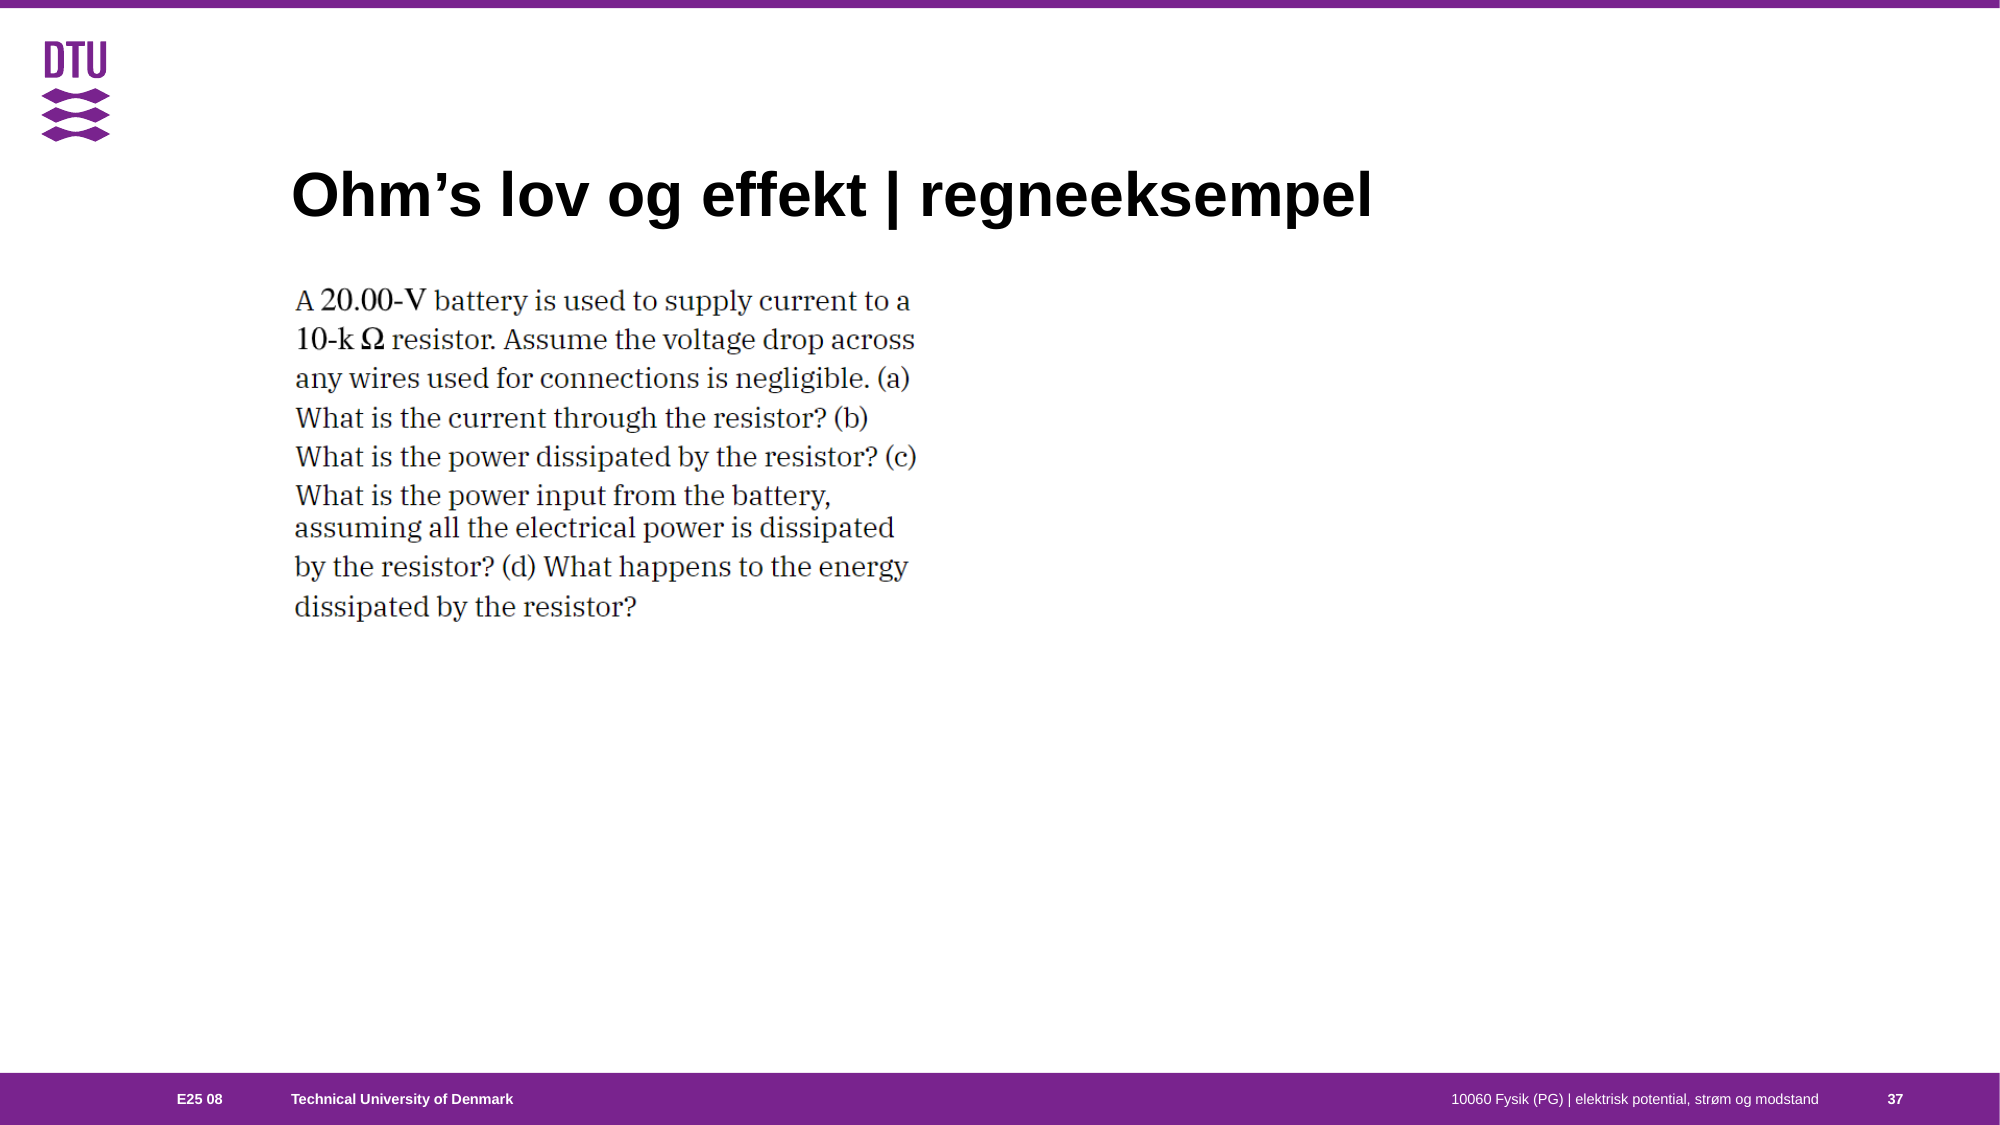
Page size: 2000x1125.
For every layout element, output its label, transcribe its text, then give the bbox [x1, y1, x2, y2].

footer 10060 Fysik (PG) | elektrisk potential, strøm og modstand [917, 1073, 1819, 1125]
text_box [290, 278, 944, 626]
title Ohm’s lov og effekt | regneeksempel [291, 69, 1819, 230]
slide_number E25 08 [41, 1073, 223, 1125]
slide_number 37 [1887, 1073, 1959, 1125]
